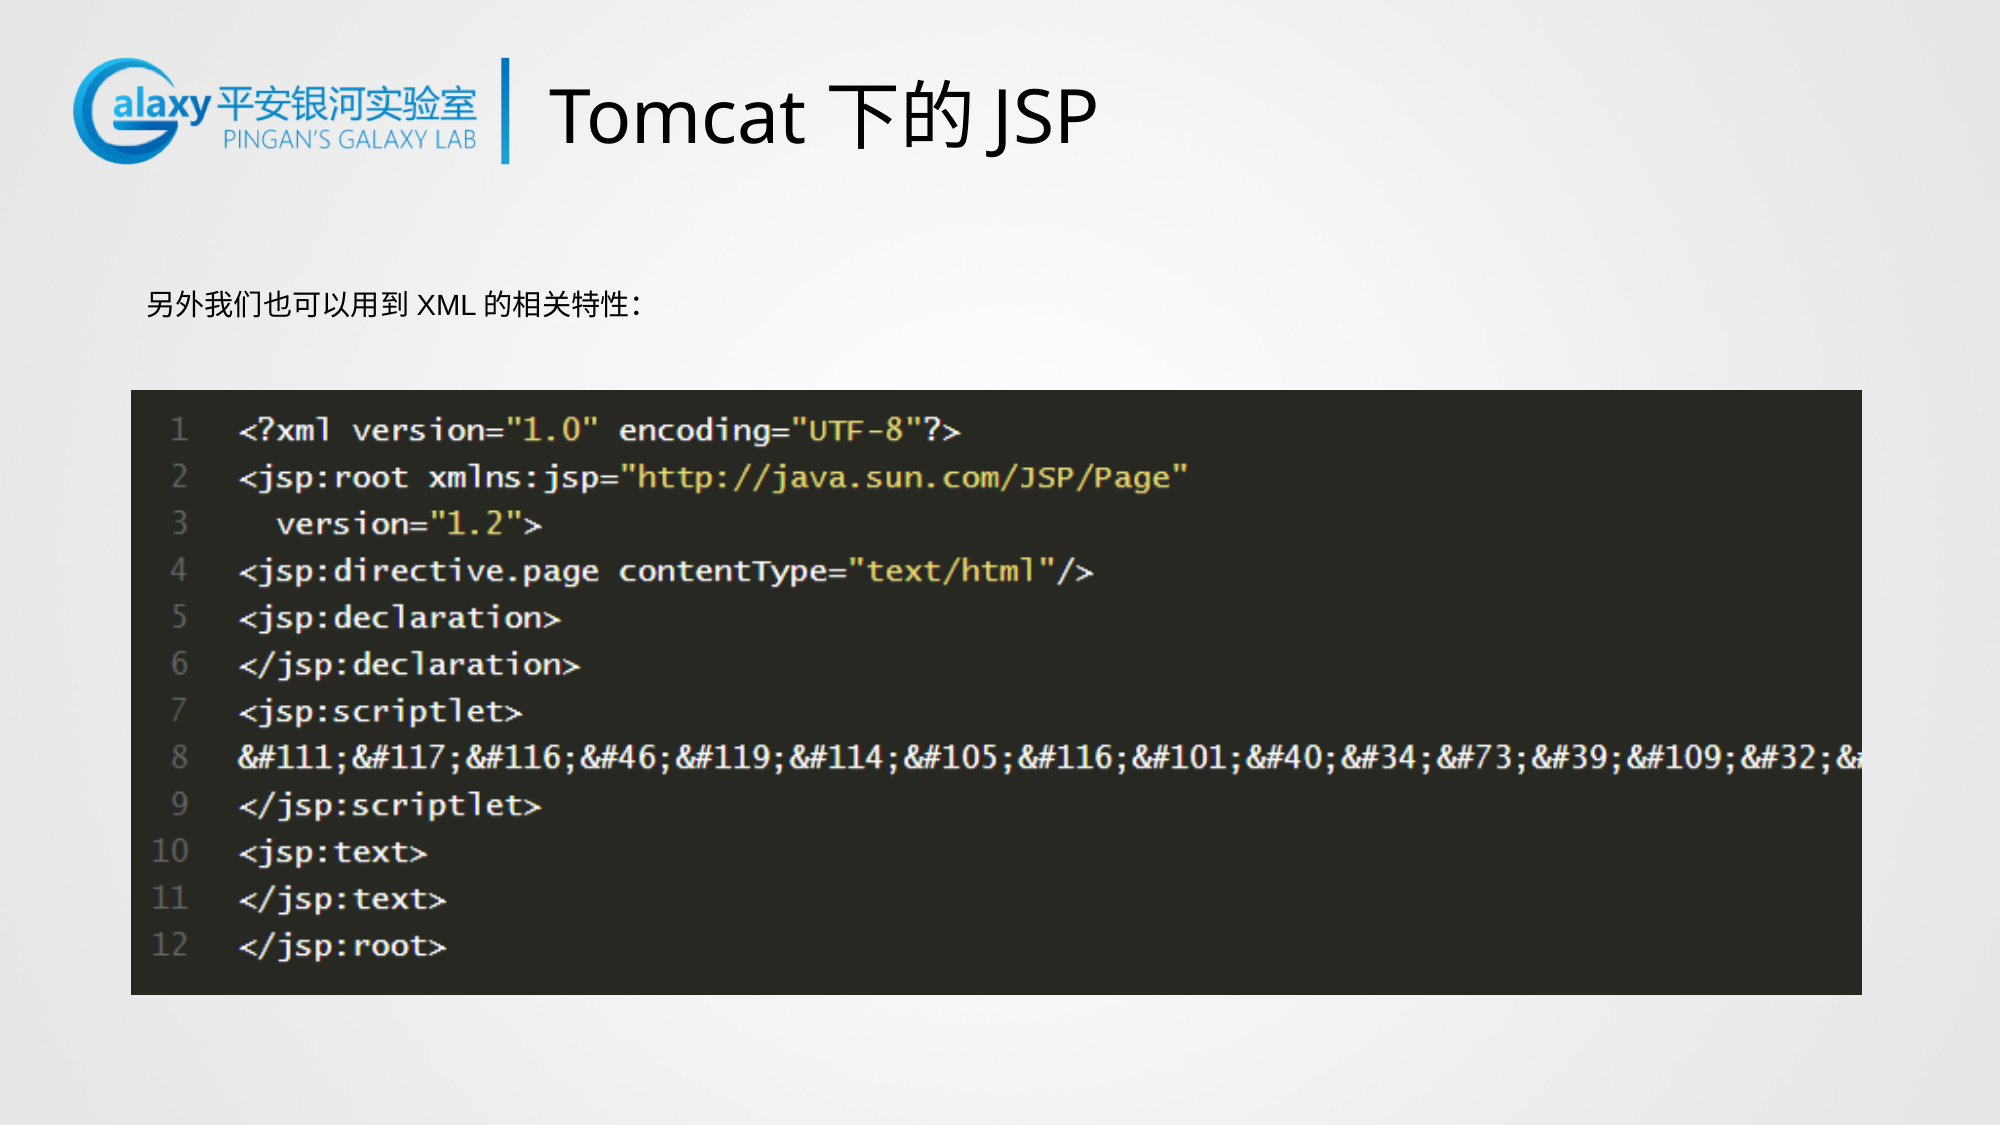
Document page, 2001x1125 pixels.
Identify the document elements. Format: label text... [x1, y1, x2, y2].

title Tomcat下的JSP [534, 10, 1863, 229]
picture [0, 0, 2001, 1125]
text_box 另外我们也可以用到XML的相关特性： [131, 278, 997, 329]
